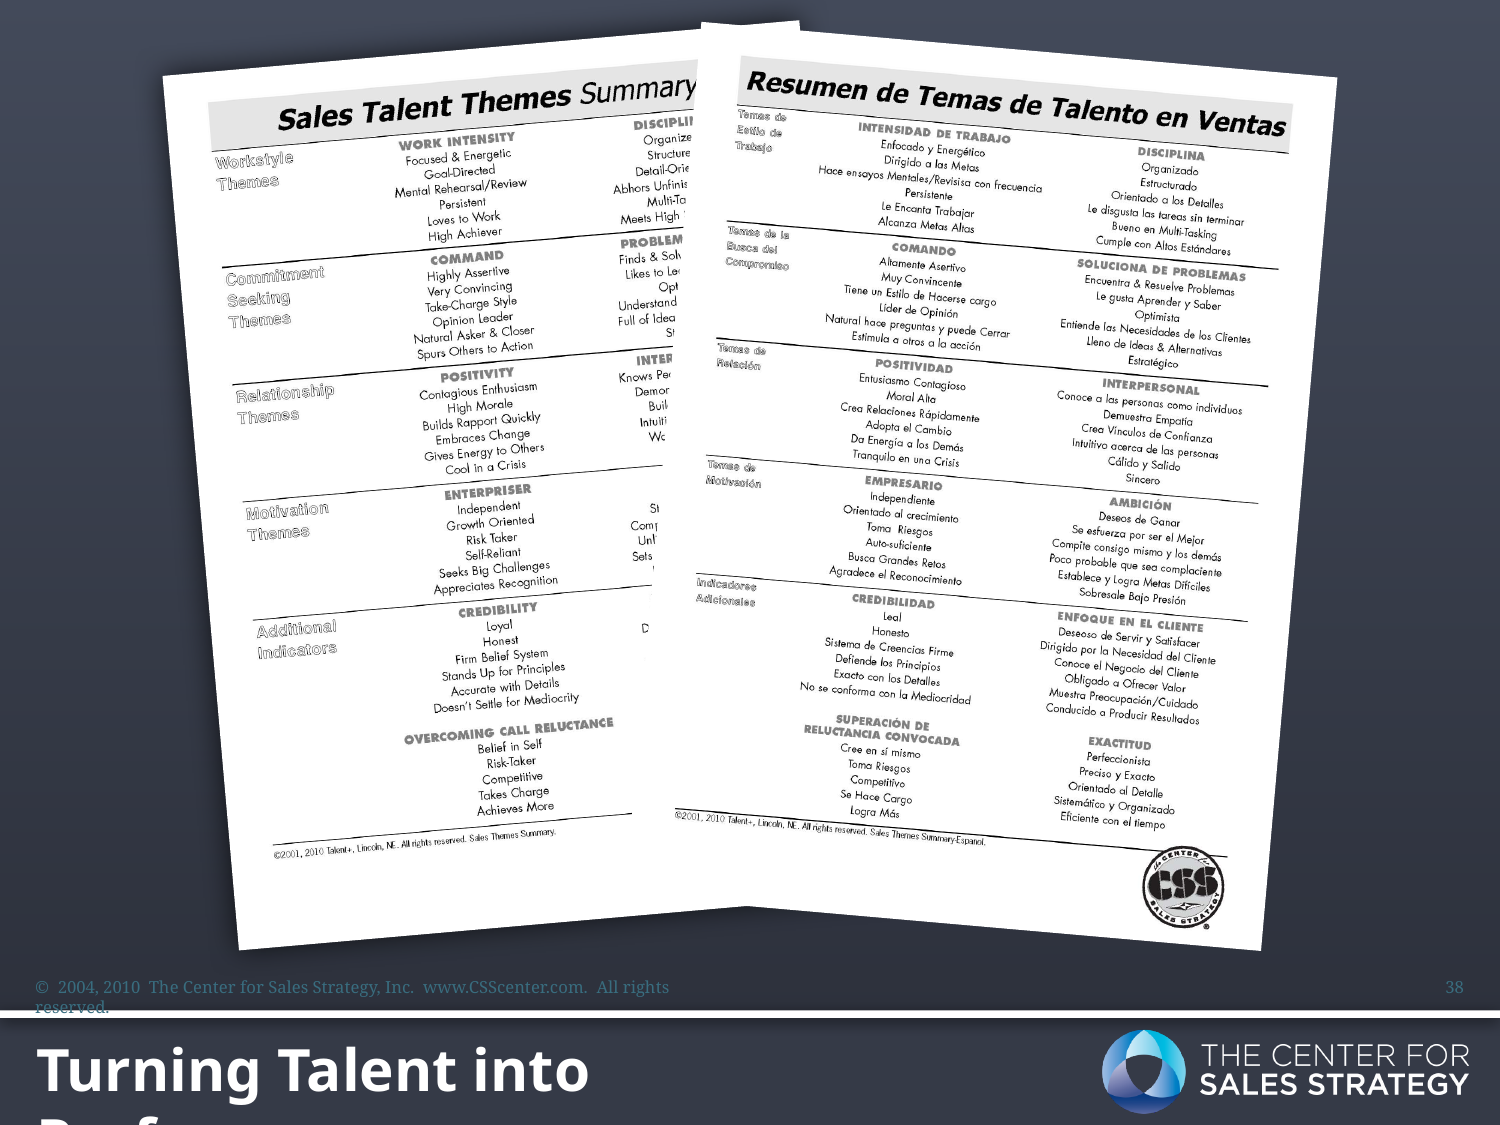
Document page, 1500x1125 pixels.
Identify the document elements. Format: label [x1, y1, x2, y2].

picture [162, 20, 1338, 951]
picture [1094, 1023, 1195, 1121]
picture [1200, 1044, 1469, 1095]
